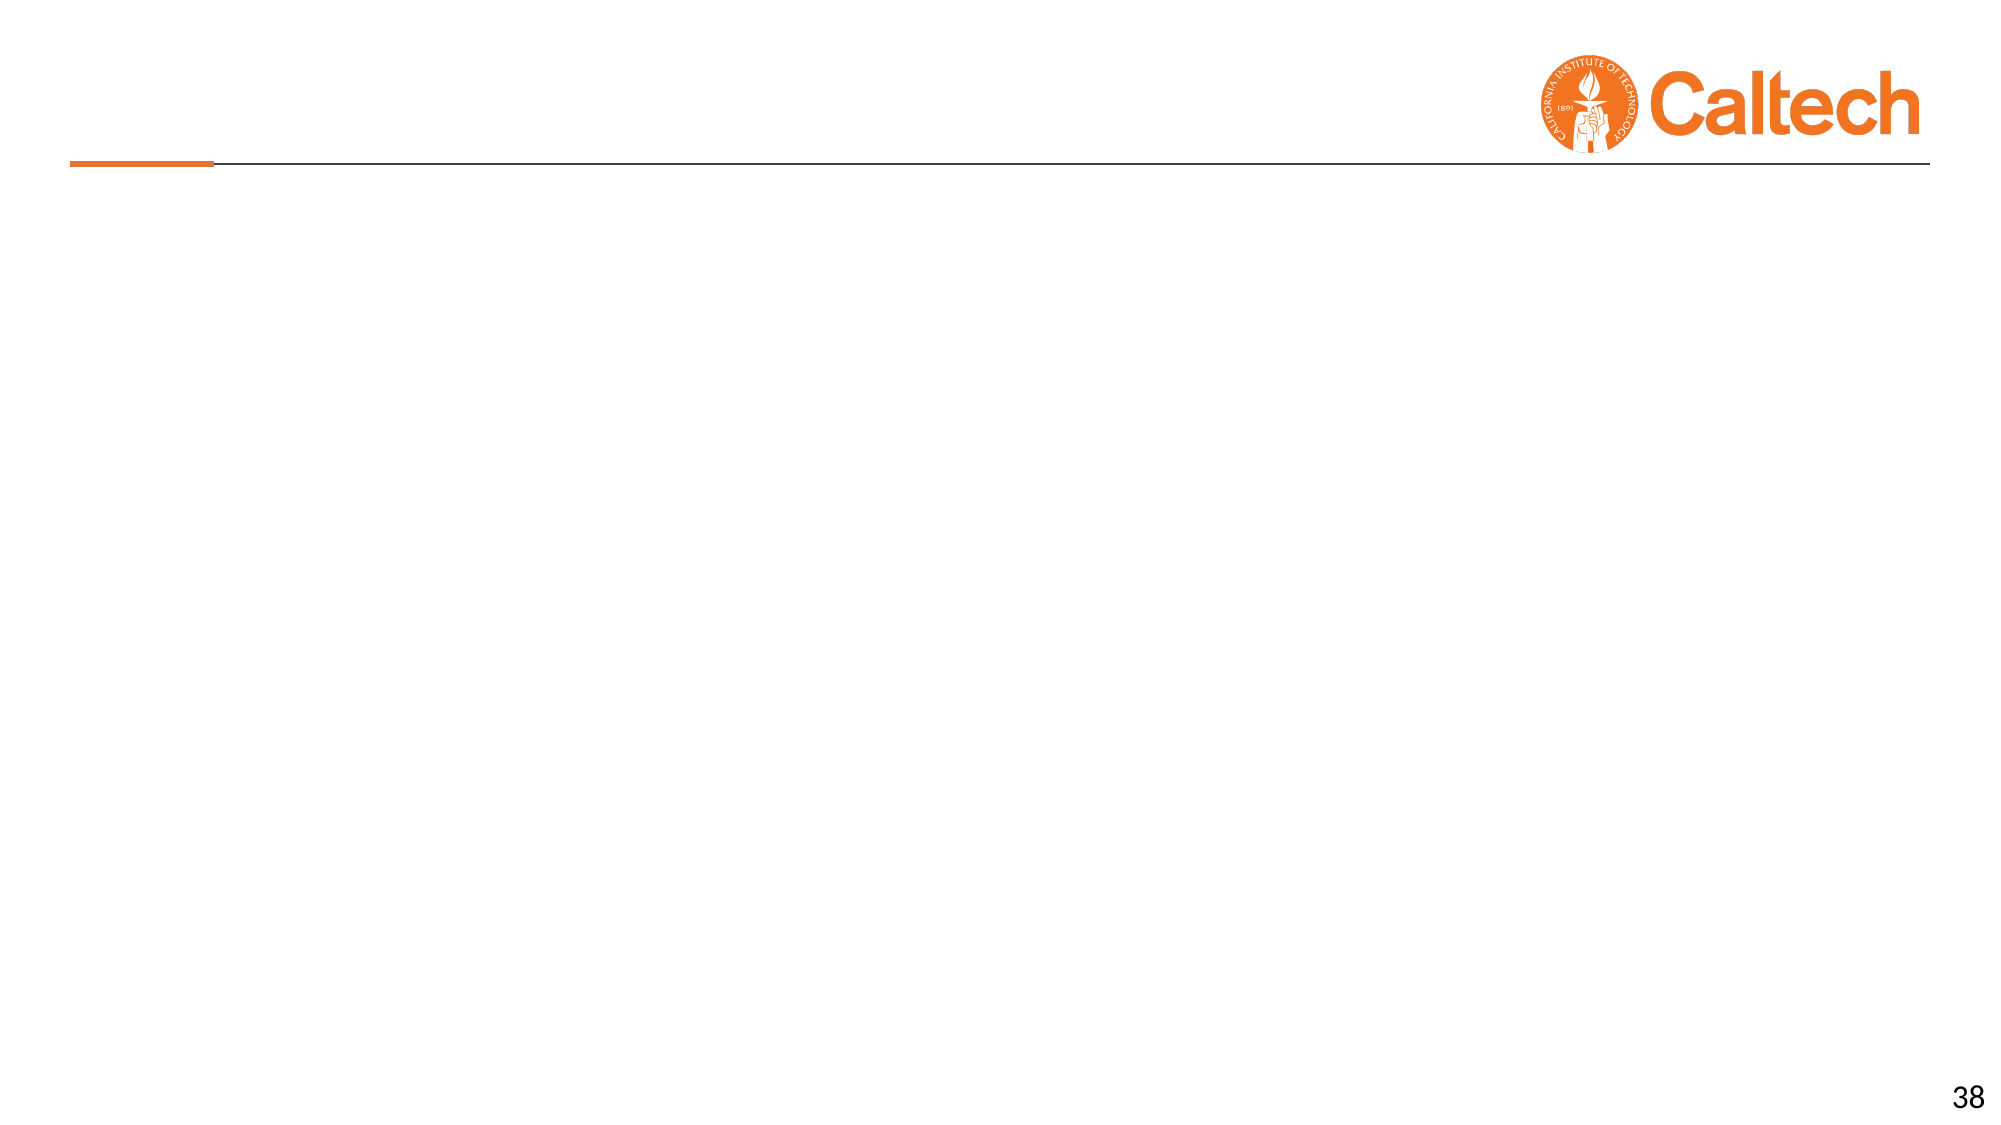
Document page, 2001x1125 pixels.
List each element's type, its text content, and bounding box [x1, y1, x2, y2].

slide_number 38 [1550, 1065, 2000, 1125]
picture [1541, 55, 1919, 153]
